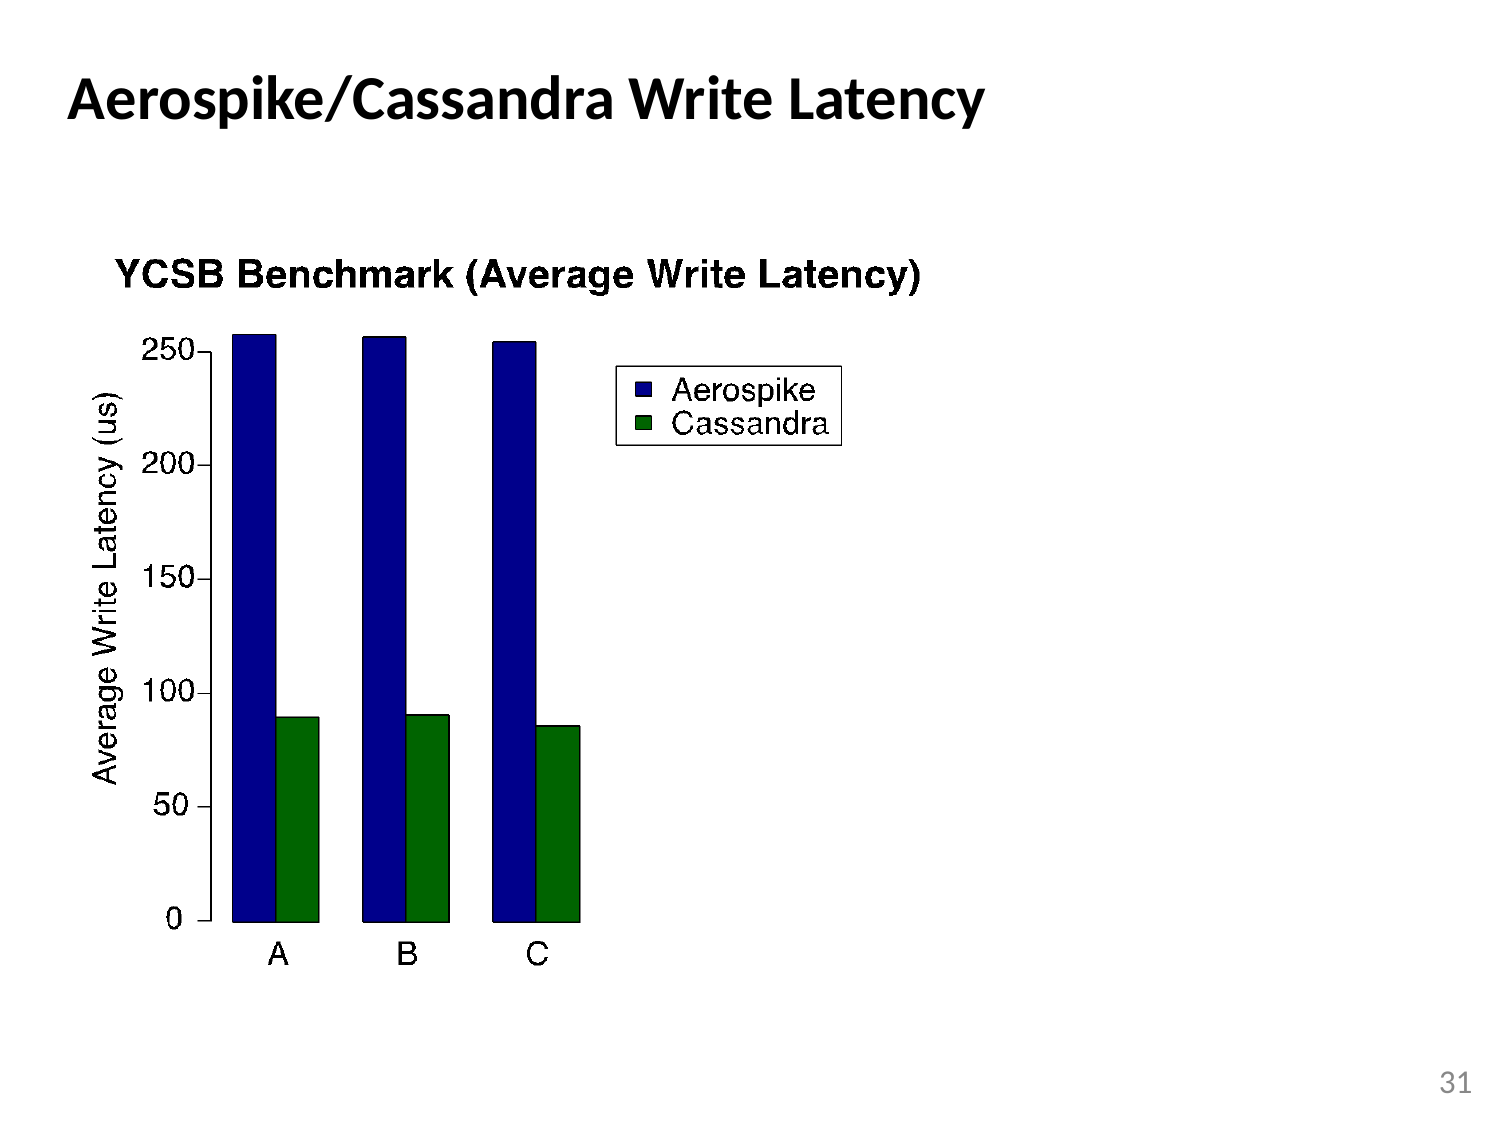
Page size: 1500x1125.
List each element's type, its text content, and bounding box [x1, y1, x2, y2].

picture [74, 224, 920, 978]
slide_number 31 [1137, 1050, 1488, 1110]
text_box Aerospike/Cassandra Write Latency [52, 49, 1020, 141]
